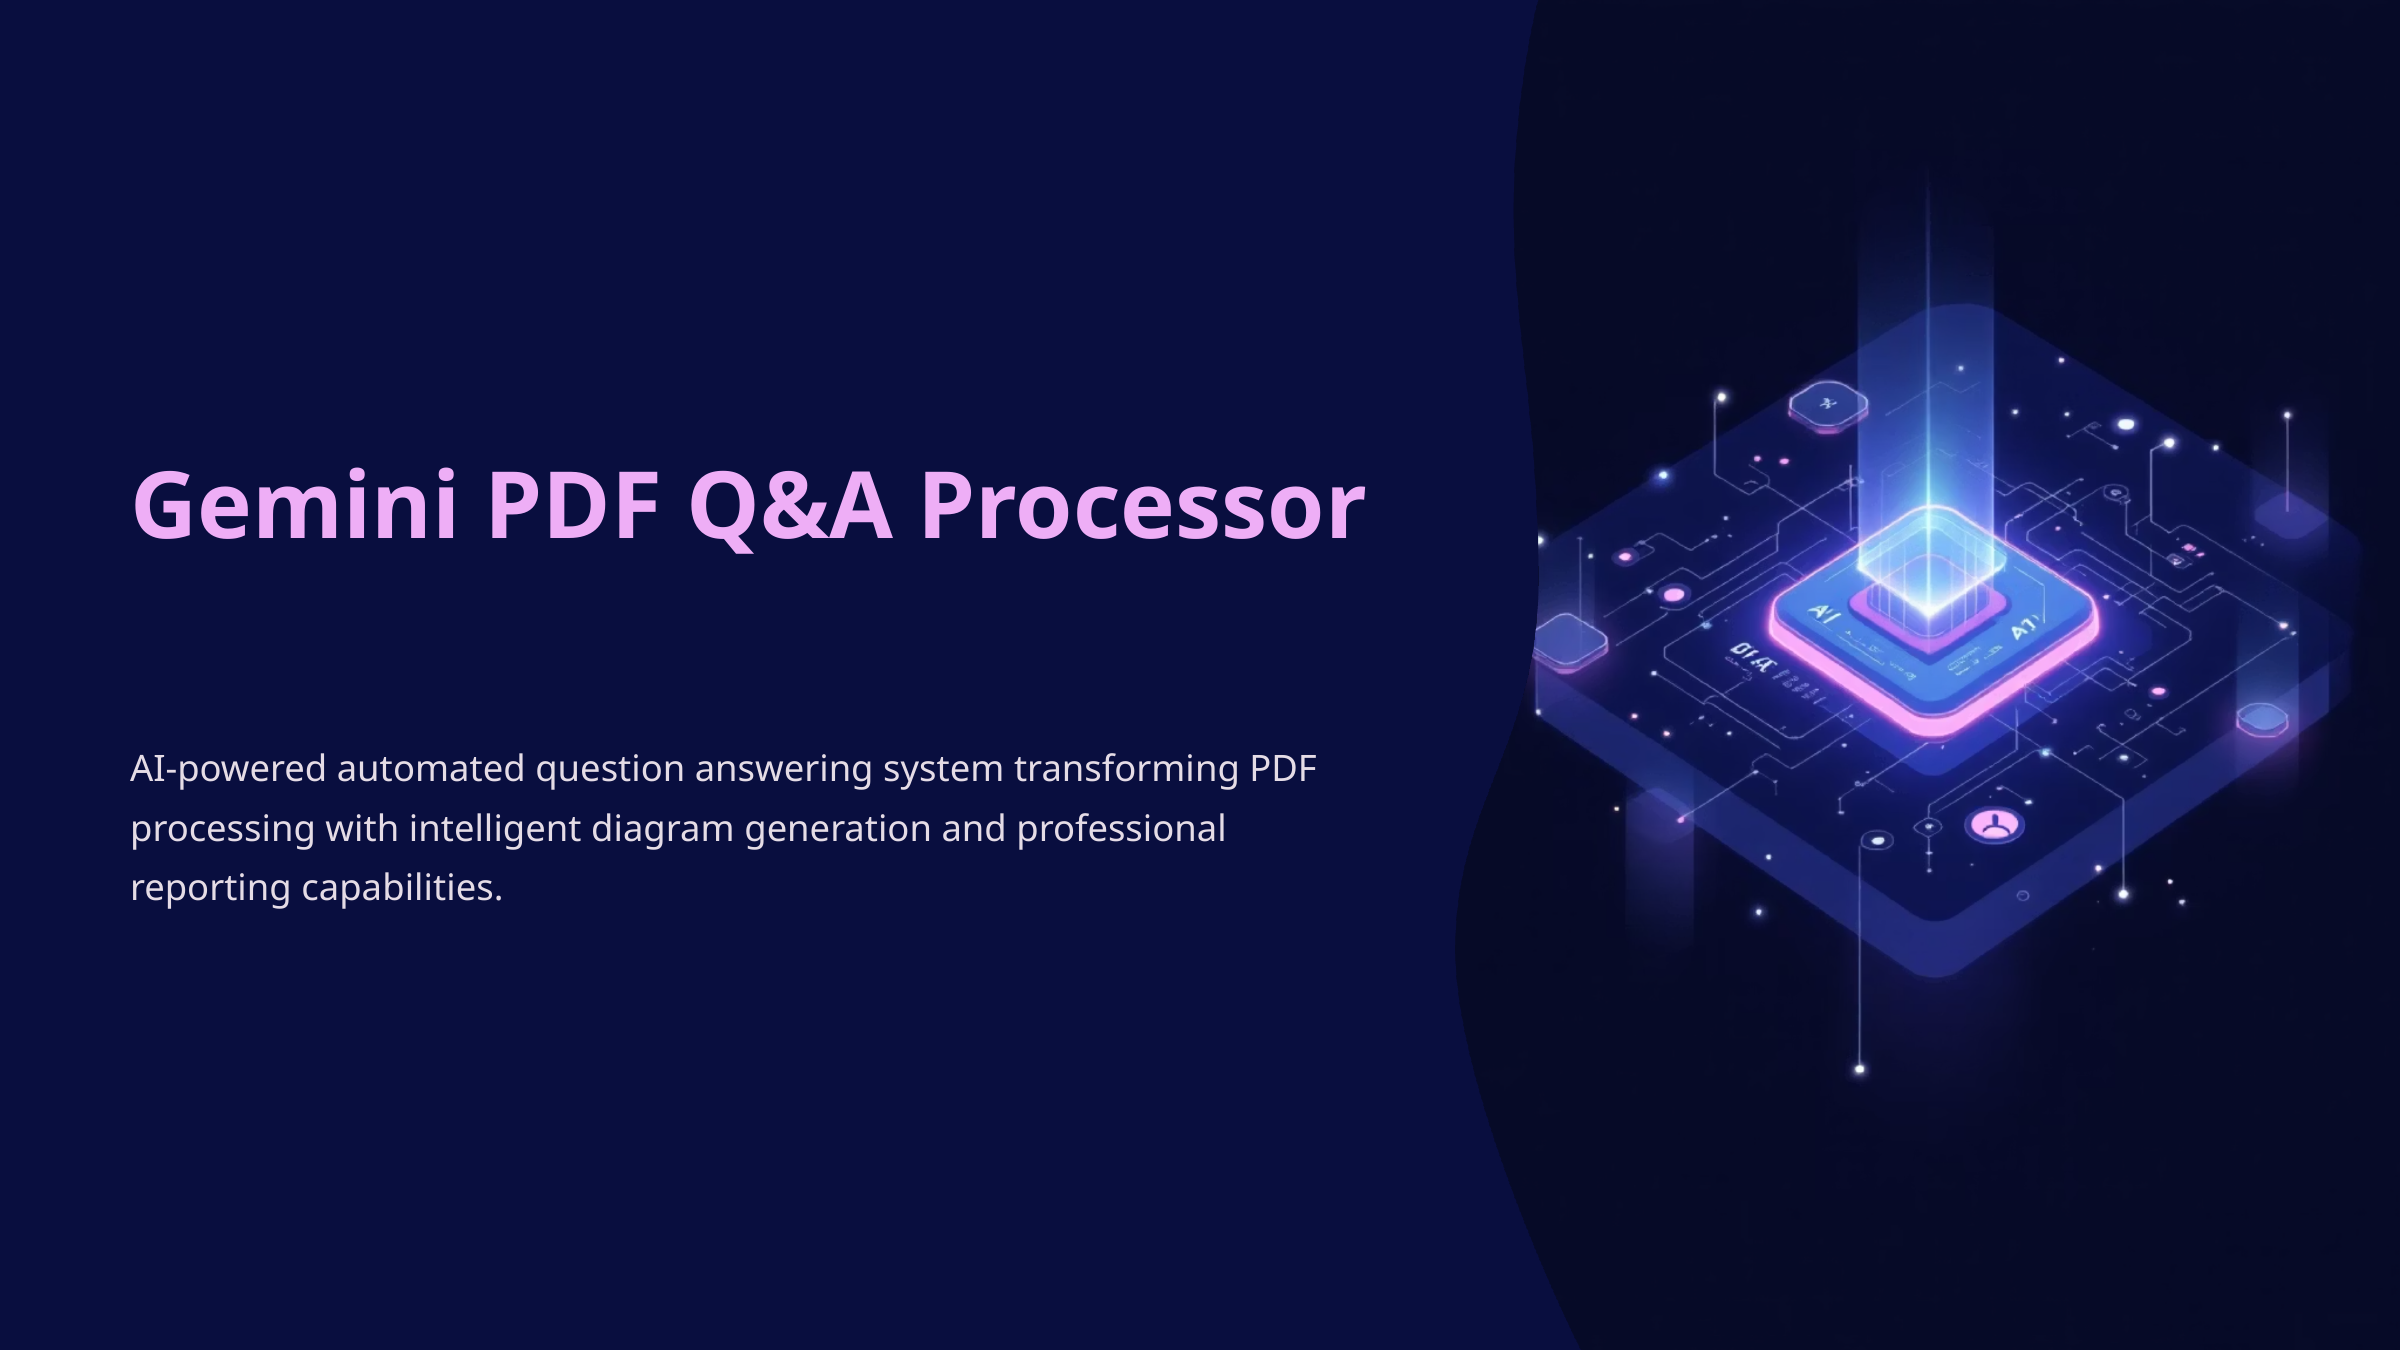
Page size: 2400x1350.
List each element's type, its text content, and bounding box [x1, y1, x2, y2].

picture [1454, 0, 2400, 1350]
text_box Gemini PDF Q&A Processor [130, 441, 1370, 674]
text_box AI-powered automated question answering system transforming PDF processing with intelligent diagram generation and professional reporting capabilities. [130, 729, 1370, 909]
